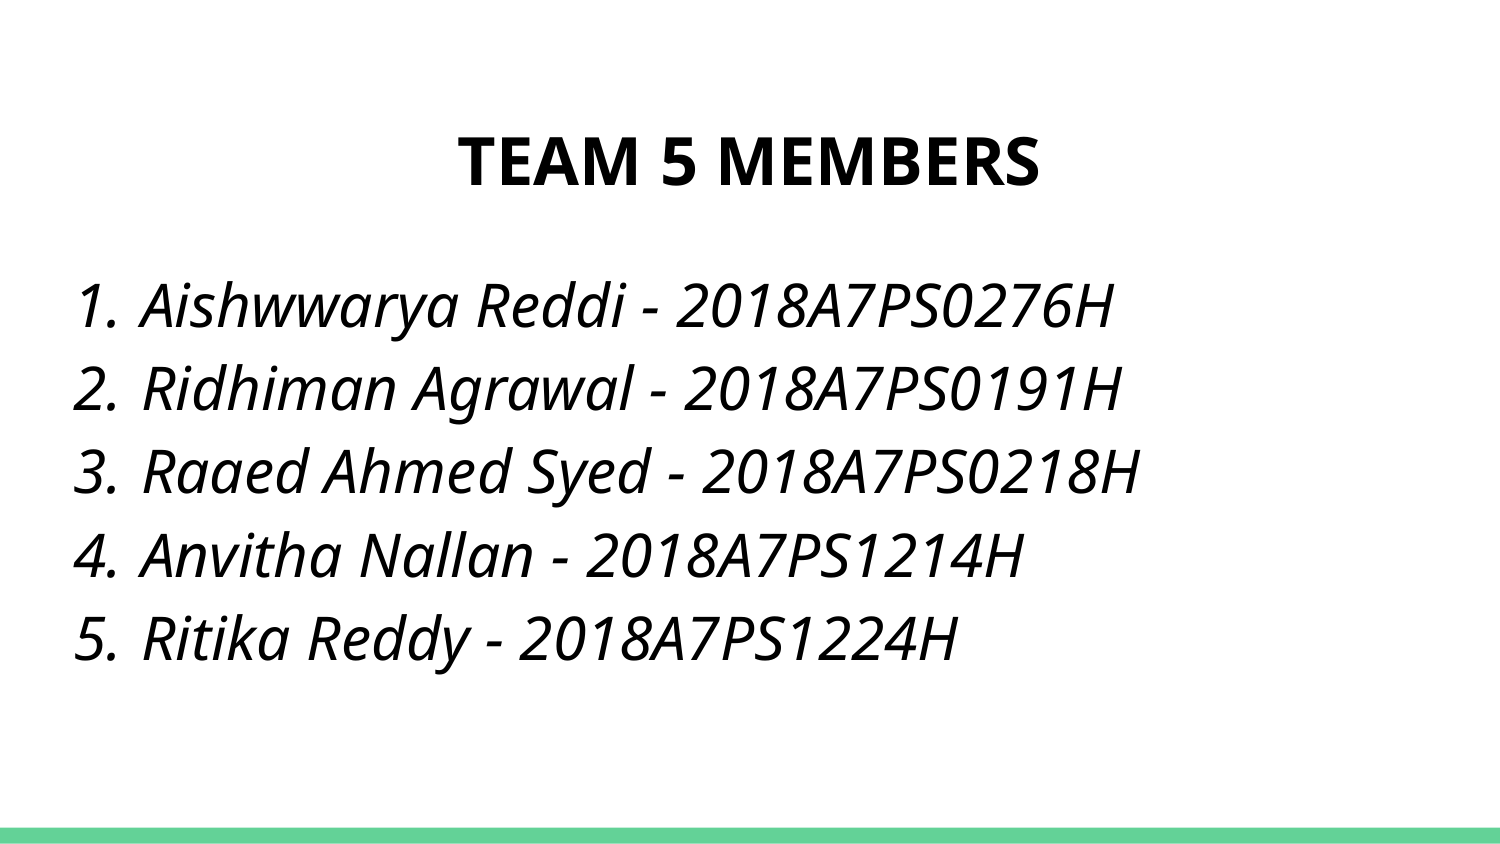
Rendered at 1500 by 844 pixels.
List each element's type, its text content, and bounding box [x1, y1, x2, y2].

title TEAM 5 MEMBERS [51, 45, 1449, 148]
list Aishwwarya Reddi - 2018A7PS0276H Ridhiman Agrawal - 2018A7PS0191H Raaed Ahmed Syed - 2018A7PS0218H Anvitha Nallan - 2018A7PS1214H Ritika Reddy - 2018A7PS1224H [51, 241, 1449, 802]
